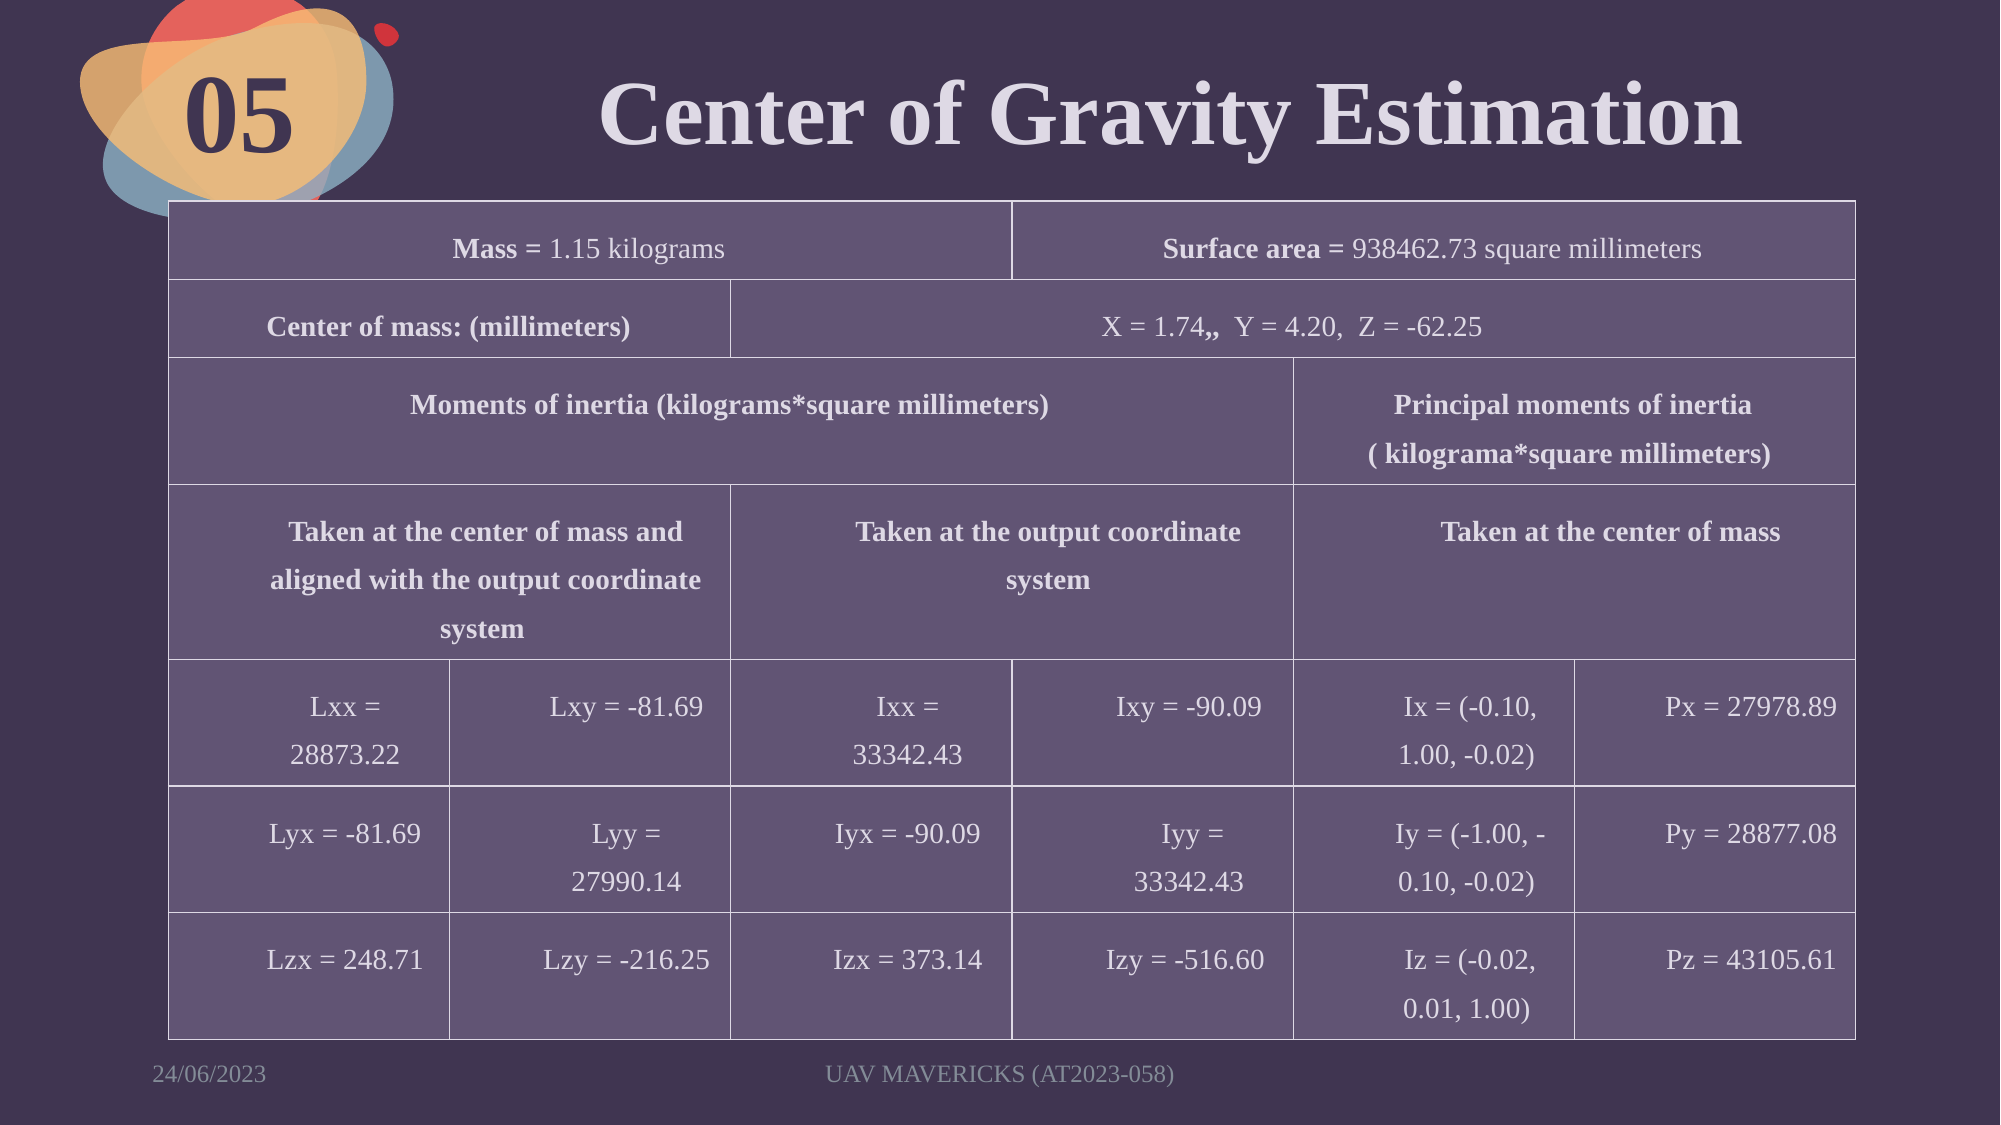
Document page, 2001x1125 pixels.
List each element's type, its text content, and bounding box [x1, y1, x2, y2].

footer UAV MAVERICKS (AT2023-058) [662, 1042, 1338, 1103]
title Center of Gravity Estimation [479, 22, 1863, 209]
table_cell Iy = (-1.00, -0.10, -0.02) [1294, 787, 1574, 912]
table_cell X = 1.74,, Y = 4.20, Z = -62.25 [731, 280, 1855, 357]
table_cell Principal moments of inertia ( kilograma*square millimeters) [1294, 358, 1855, 484]
table_cell Center of mass: (millimeters) [169, 280, 730, 357]
table_cell Taken at the center of mass [1294, 485, 1855, 659]
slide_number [137, 1042, 588, 1103]
table_cell Moments of inertia (kilograms*square millimeters) [169, 358, 1293, 484]
table_cell Izy = -516.60 [1013, 913, 1293, 1039]
table_header Mass = 1.15 kilograms [169, 202, 1011, 279]
table_cell Px = 27978.89 [1575, 660, 1855, 785]
table_cell Ixy = -90.09 [1013, 660, 1293, 785]
table_cell Izx = 373.14 [731, 913, 1011, 1039]
table_cell Taken at the output coordinate system [731, 485, 1293, 659]
table_cell Taken at the center of mass and aligned with the output coordinate system [169, 485, 730, 659]
table_cell Lzx = 248.71 [169, 913, 449, 1039]
table_cell Ixx = 33342.43 [731, 660, 1011, 785]
table_cell Ix = (-0.10, 1.00, -0.02) [1294, 660, 1574, 785]
table_cell Py = 28877.08 [1575, 787, 1855, 912]
table_header Surface area = 938462.73 square millimeters [1013, 202, 1855, 279]
table_cell Lyy = 27990.14 [450, 787, 730, 912]
table_cell Iyx = -90.09 [731, 787, 1011, 912]
table_cell Lxy = -81.69 [450, 660, 730, 785]
table_cell Lxx = 28873.22 [169, 660, 449, 785]
table_cell Lyx = -81.69 [169, 787, 449, 912]
table_cell Iyy = 33342.43 [1013, 787, 1293, 912]
table_cell Iz = (-0.02, 0.01, 1.00) [1294, 913, 1574, 1039]
table_cell Pz = 43105.61 [1575, 913, 1855, 1039]
table_cell Lzy = -216.25 [450, 913, 730, 1039]
list 05 [144, 23, 335, 209]
